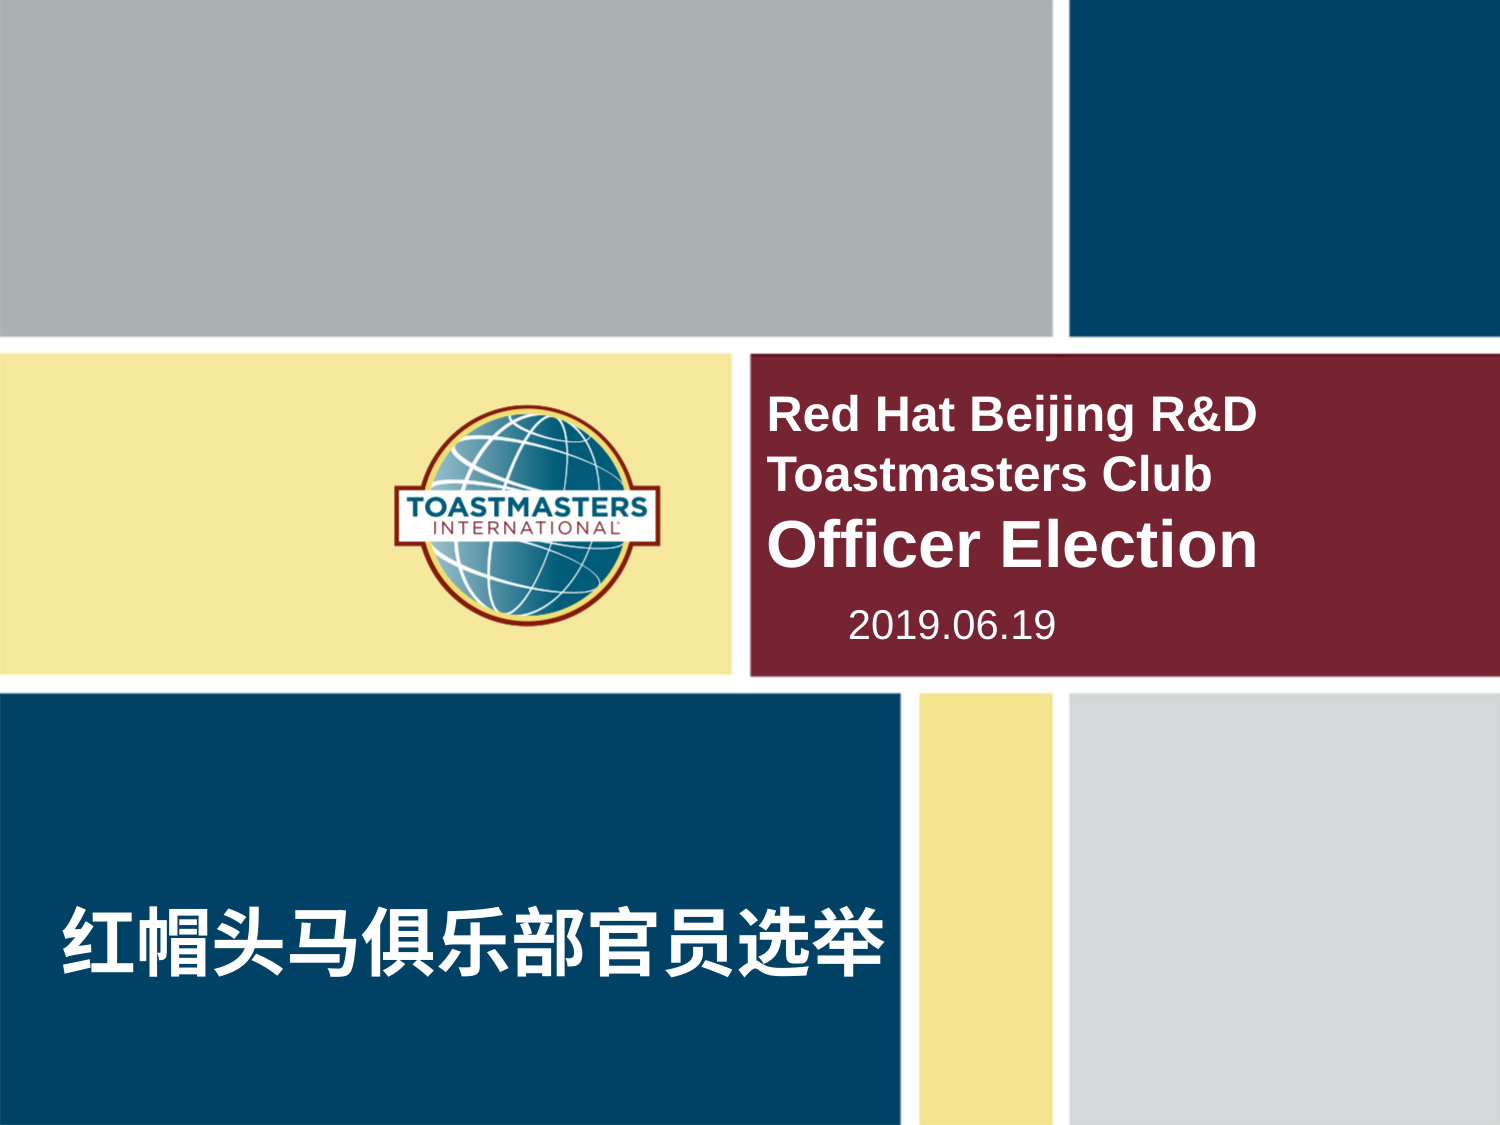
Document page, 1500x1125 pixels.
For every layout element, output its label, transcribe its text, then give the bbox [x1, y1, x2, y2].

text_box 红帽头马俱乐部官员选举 [46, 954, 903, 1067]
text_box Red Hat Beijing R&D Toastmasters Club Officer Election 2019.06.19 [751, 372, 1500, 660]
picture [0, 0, 1500, 1125]
